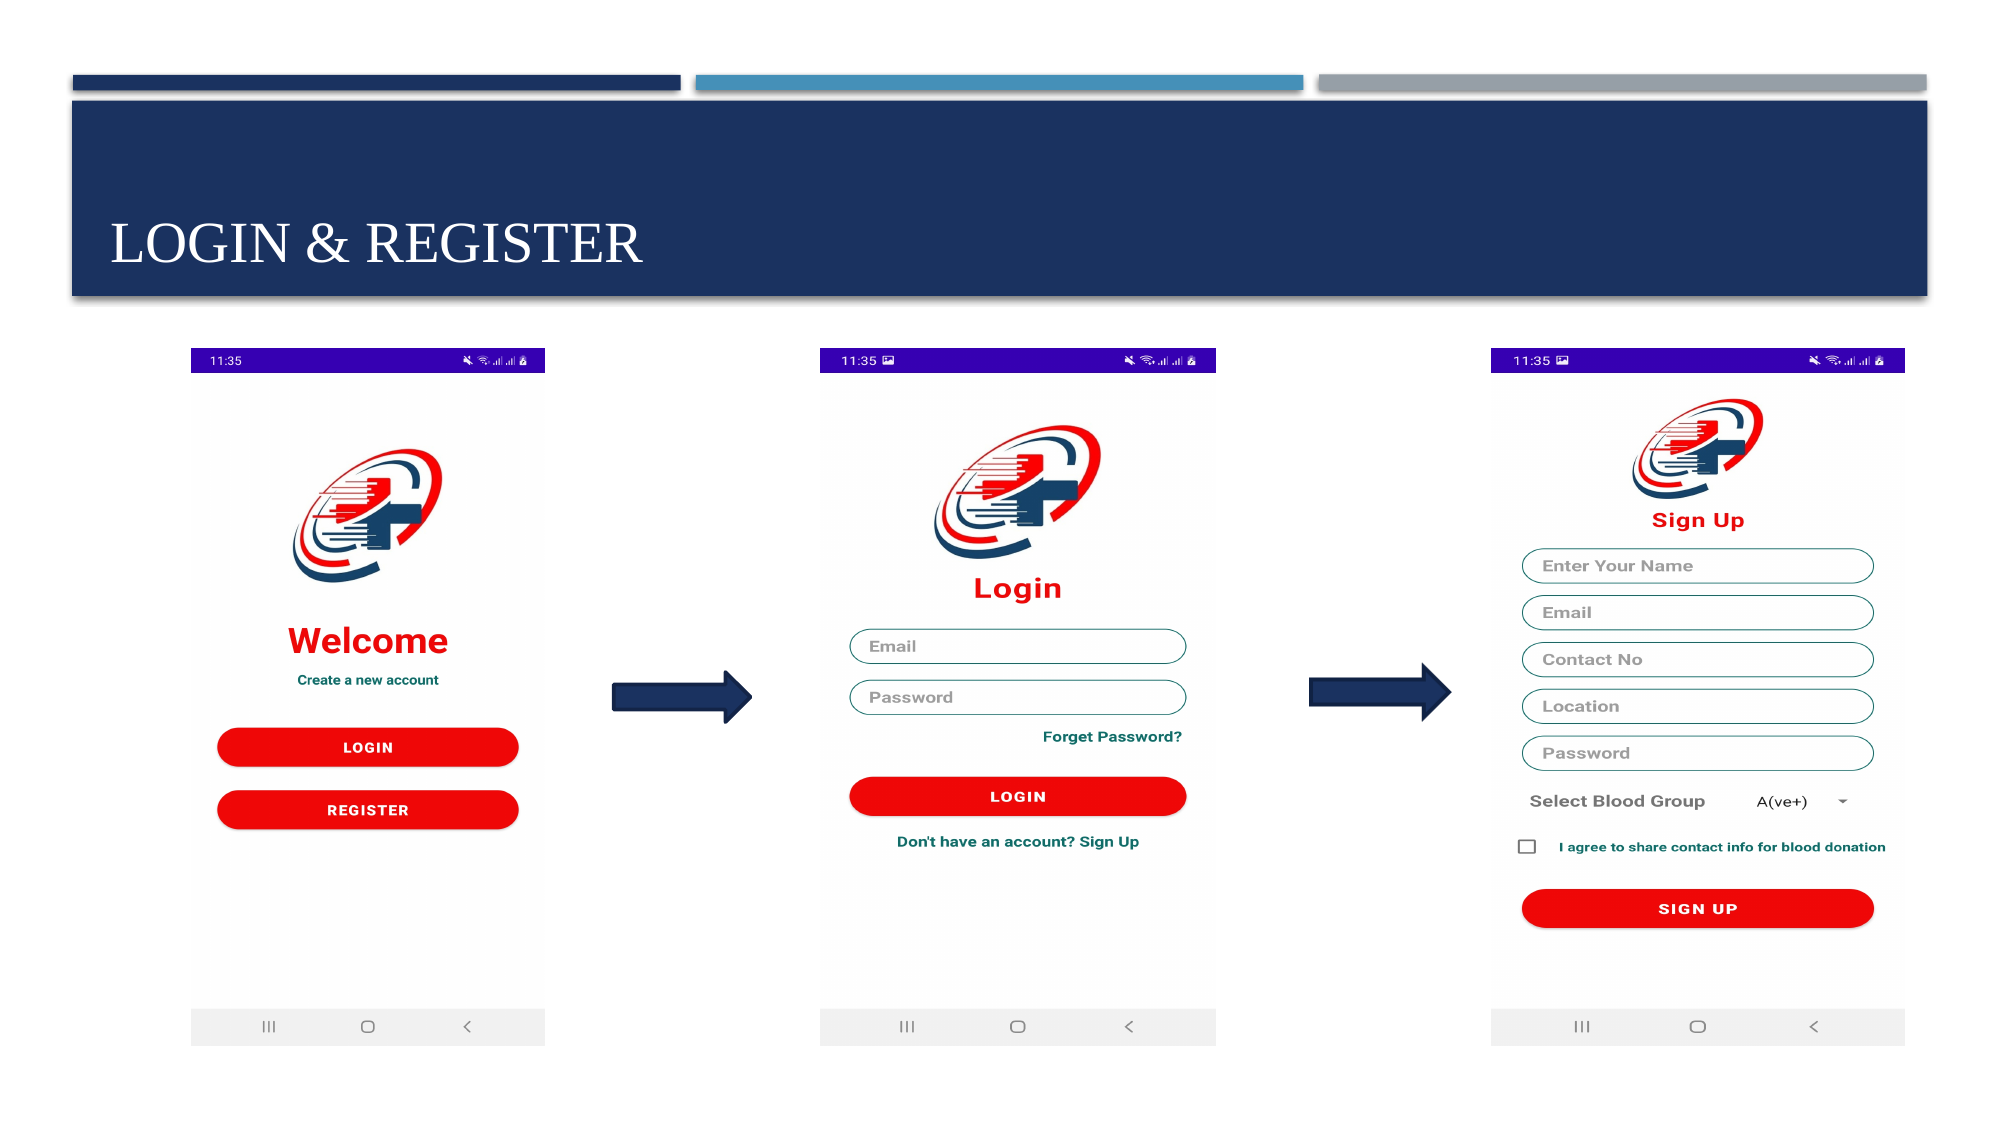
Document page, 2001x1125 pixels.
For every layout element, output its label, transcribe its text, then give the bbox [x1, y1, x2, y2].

picture [1309, 661, 1453, 723]
picture [819, 347, 1217, 1047]
picture [1491, 347, 1906, 1047]
title Login & Register [95, 115, 1905, 282]
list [191, 347, 545, 1047]
text_box [611, 670, 752, 724]
